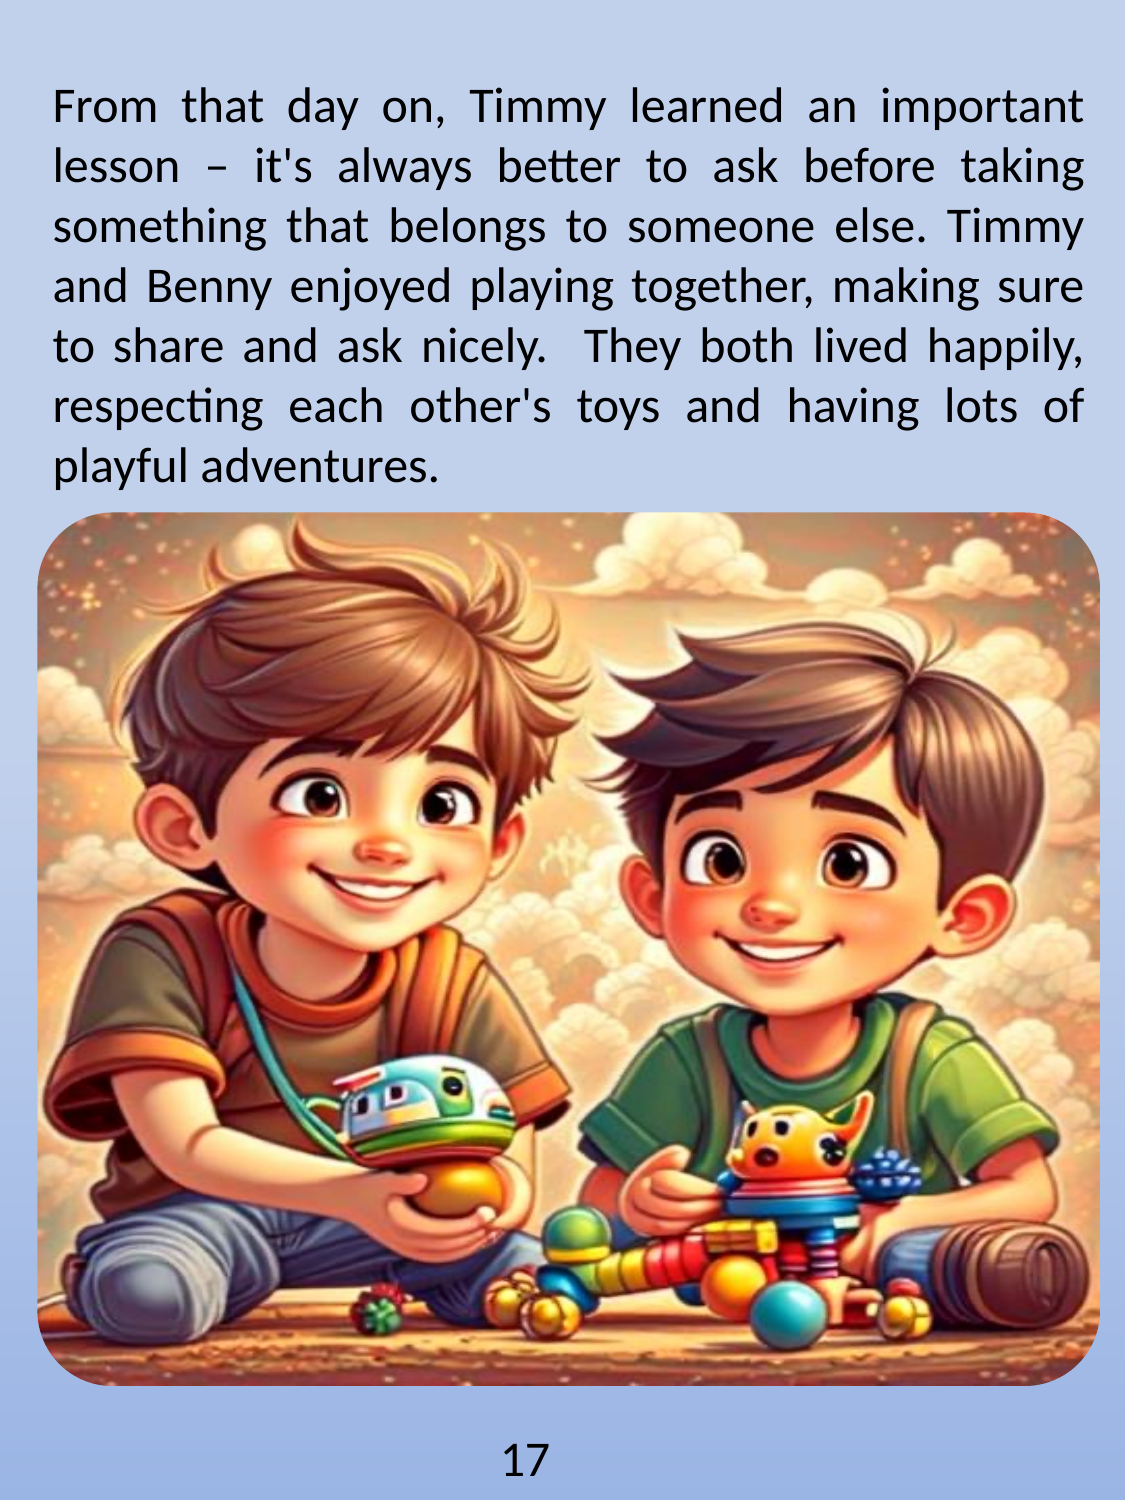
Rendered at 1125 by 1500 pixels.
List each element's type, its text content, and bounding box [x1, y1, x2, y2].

picture [37, 512, 1101, 1387]
text_box 17 [460, 1410, 590, 1500]
text_box From that day on, Timmy learned an important lesson – it's always better to ask before taking something that belongs to someone else. Timmy and Benny enjoyed playing together, making sure to share and ask nicely. They both lived happily, respecting each other's toys and having lots of playful adventures. [37, 64, 1100, 500]
